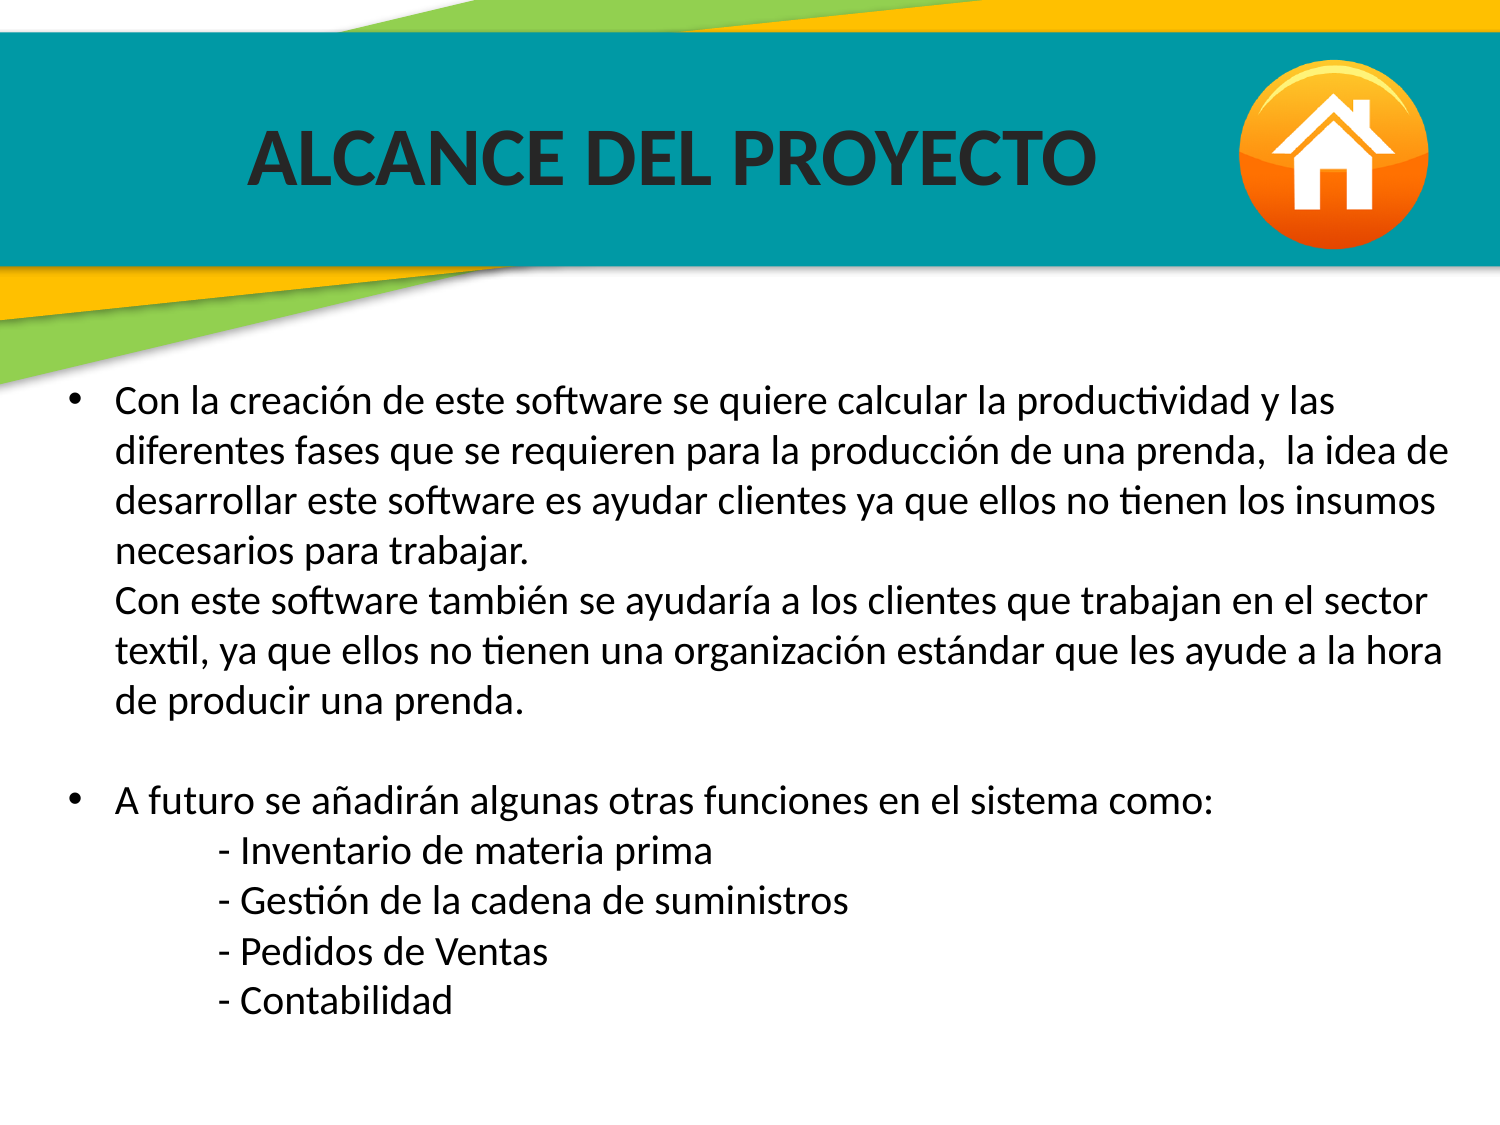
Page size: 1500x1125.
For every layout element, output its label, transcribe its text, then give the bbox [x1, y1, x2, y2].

picture [1215, 37, 1451, 273]
text_box Con la creación de este software se quiere calcular la productividad y las diferentes fases que se requieren para la producción de una prenda, la idea de desarrollar este software es ayudar clientes ya que ellos no tienen los insumos necesarios para trabajar. Con este software también se ayudaría a los clientes que trabajan en el sector textil, ya que ellos no tienen una organización estándar que les ayude a la hora de producir una prenda. A futuro se añadirán algunas otras funciones en el sistema como: - Inventario de materia prima - Gestión de la cadena de suministros - Pedidos de Ventas - Contabilidad [53, 365, 1467, 1031]
text_box ALCANCE DEL PROYECTO [232, 95, 1114, 210]
